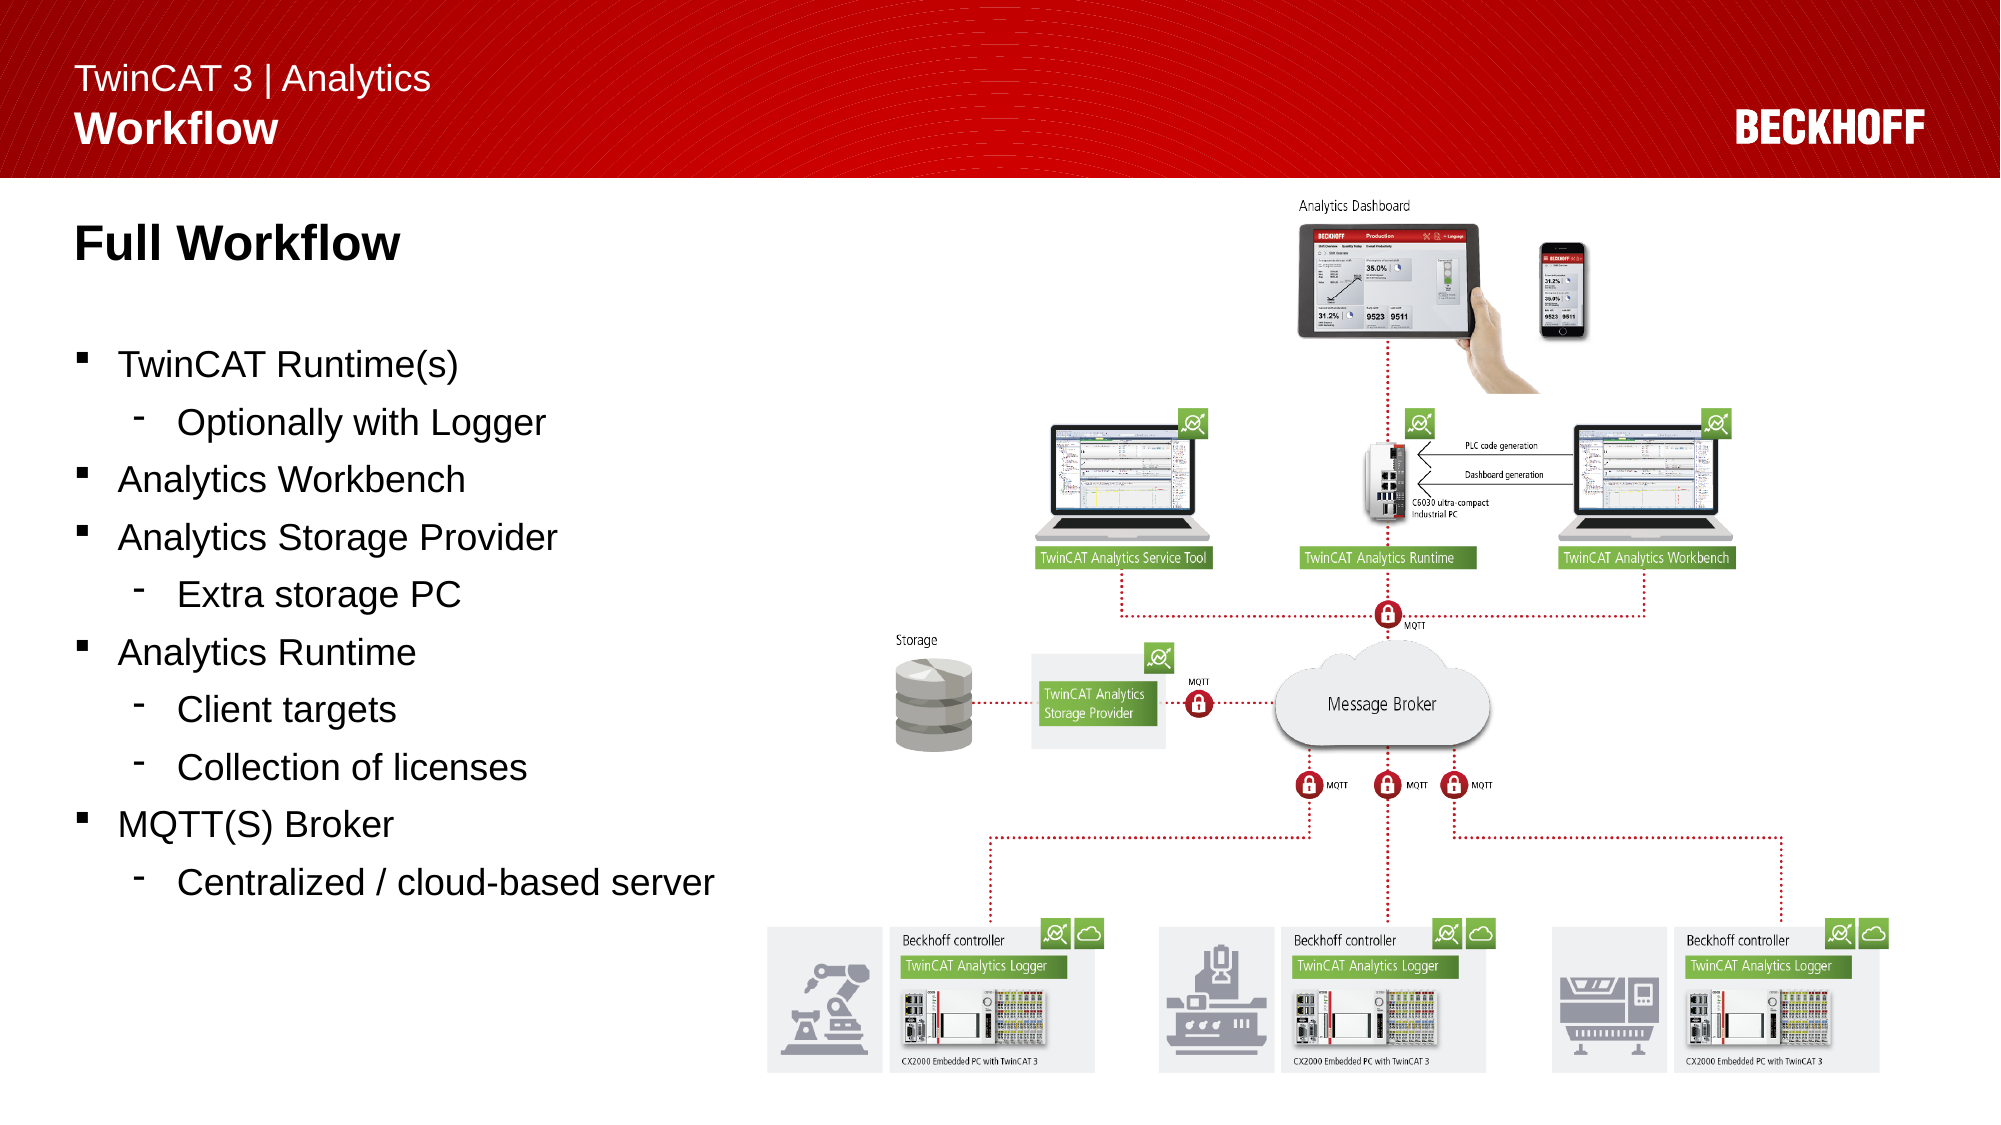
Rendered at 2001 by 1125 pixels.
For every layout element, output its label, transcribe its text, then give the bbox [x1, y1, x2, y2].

picture [760, 195, 1892, 1083]
title TwinCAT 3 | Analytics Workflow [0, 28, 1663, 178]
picture [1727, 98, 1934, 155]
list Full Workflow TwinCAT Runtime(s) Optionally with Logger Analytics Workbench Analytics Storage Provider Extra storage PC Analytics Runtime Client targets Collection of licenses MQTT(S) Broker Centralized / cloud-based server [0, 178, 800, 1054]
